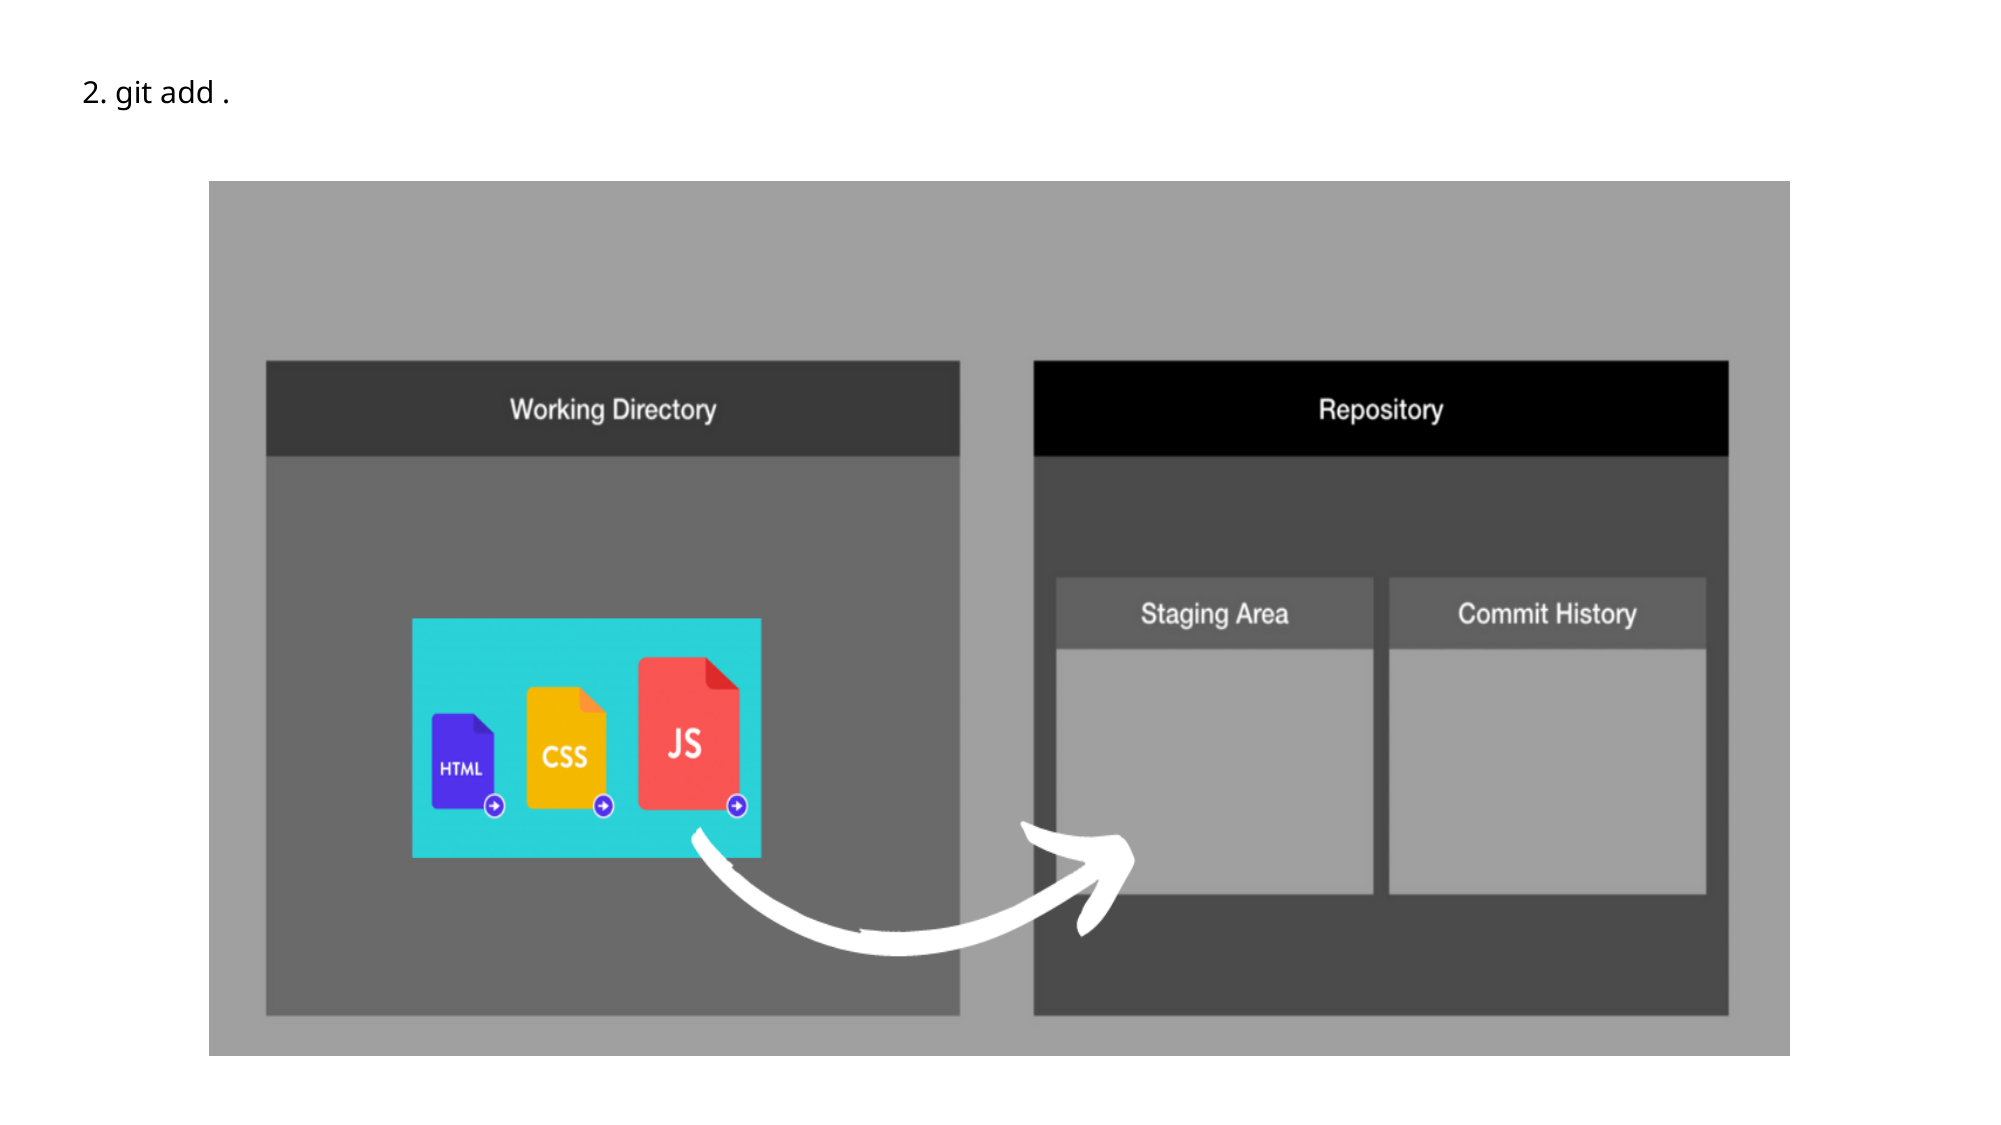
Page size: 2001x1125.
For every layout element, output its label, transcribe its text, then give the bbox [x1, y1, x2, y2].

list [209, 181, 1790, 1056]
title 2. git add . [67, 69, 533, 154]
